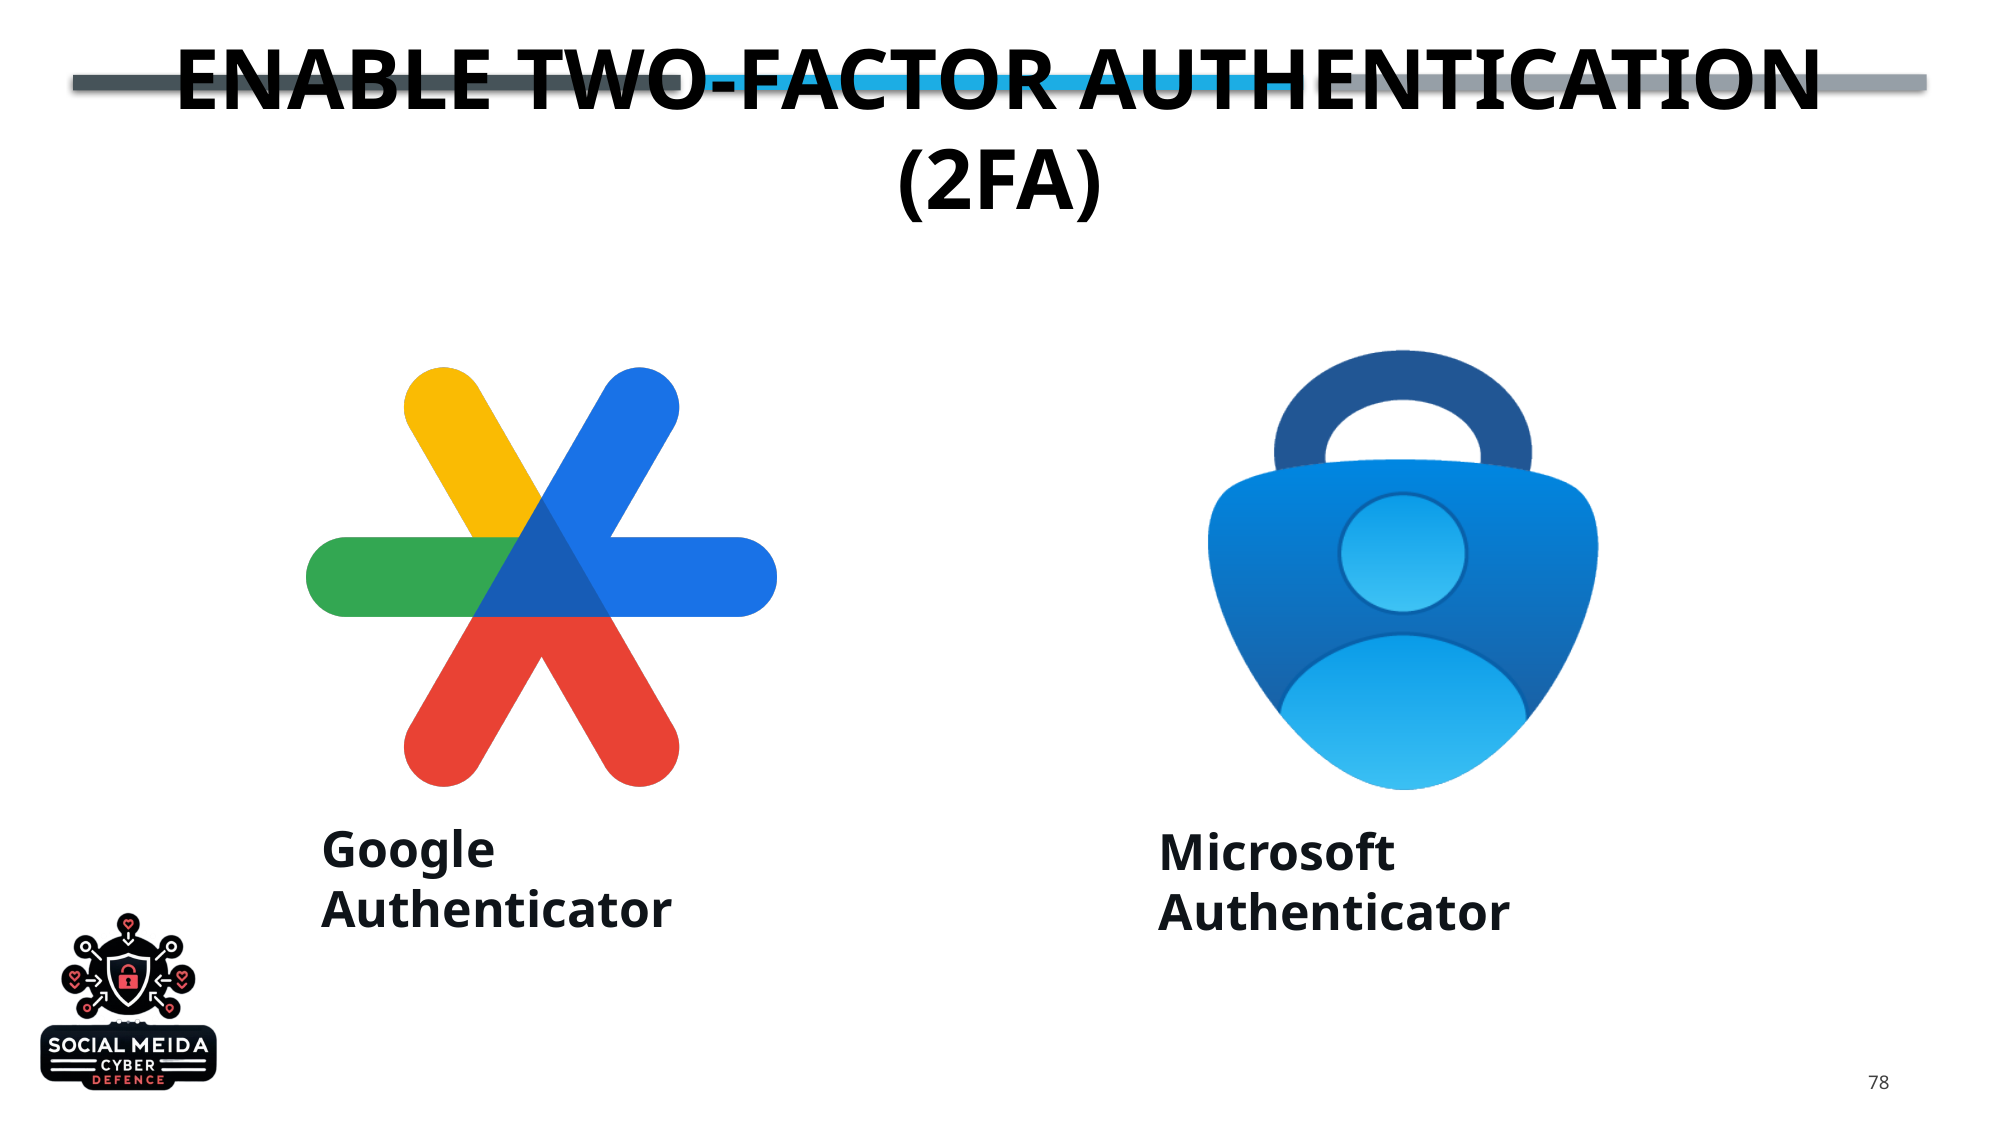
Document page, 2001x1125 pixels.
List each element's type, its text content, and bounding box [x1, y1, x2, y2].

picture [1203, 346, 1603, 796]
picture [35, 908, 221, 1098]
title Enable Two-Factor Authentication (2FA) [95, 115, 1905, 234]
text_box Google Authenticator [306, 810, 856, 945]
picture [305, 359, 778, 796]
slide_number 78 [1732, 1053, 1905, 1114]
text_box Microsoft Authenticator [1144, 812, 1732, 948]
